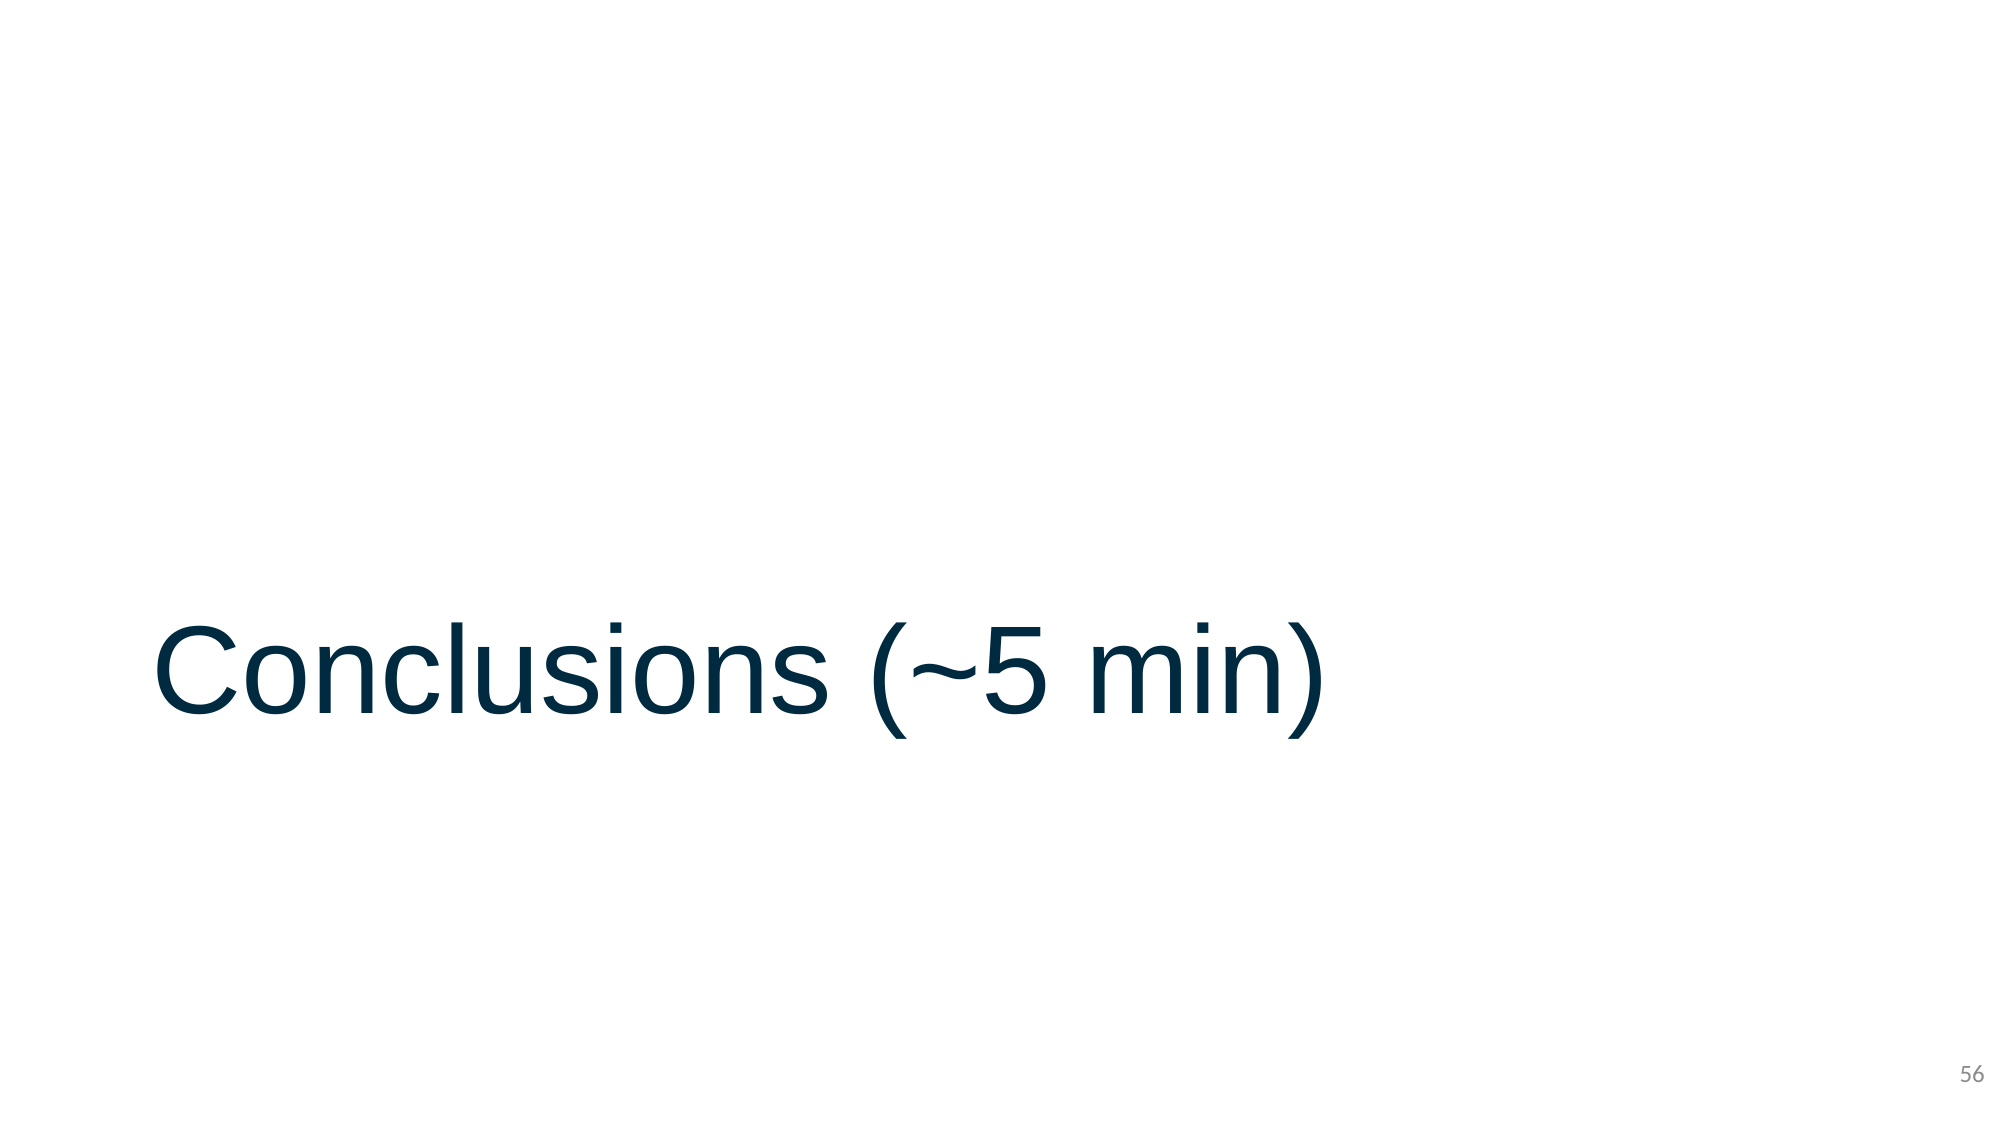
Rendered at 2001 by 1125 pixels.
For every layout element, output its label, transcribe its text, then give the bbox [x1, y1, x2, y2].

slide_number 56 [1550, 1042, 2000, 1103]
title Conclusions (~5 min) [136, 280, 1862, 749]
